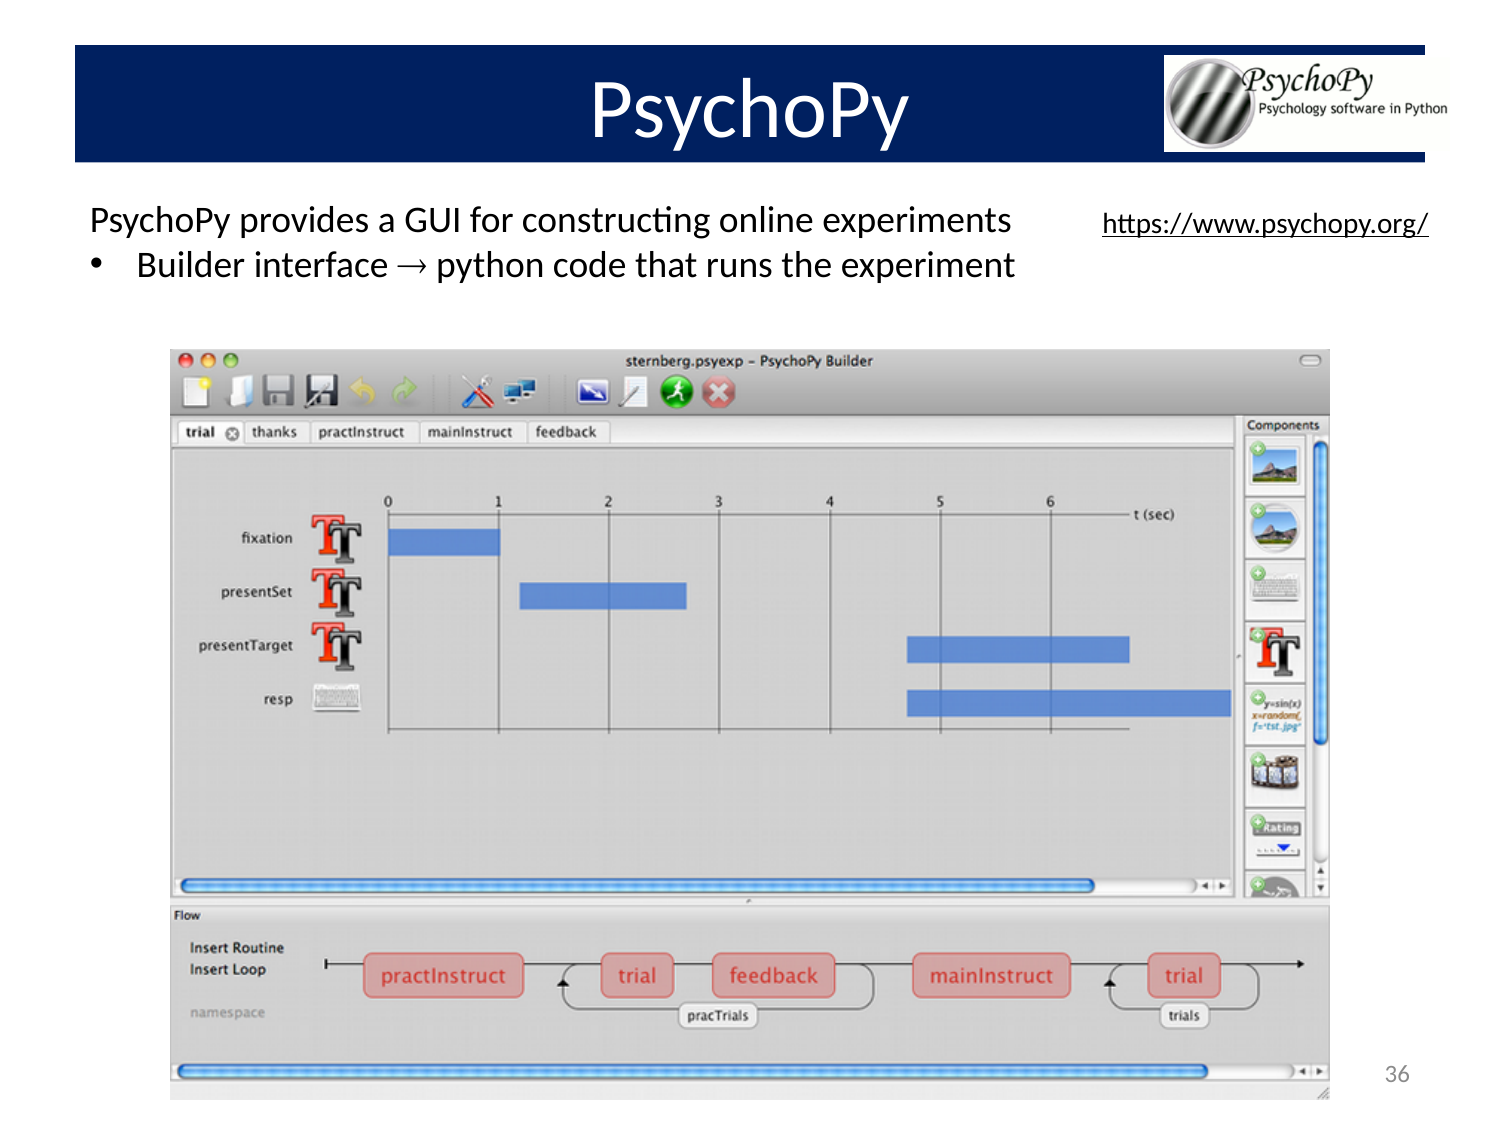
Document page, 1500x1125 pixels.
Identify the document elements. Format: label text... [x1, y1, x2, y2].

picture [1164, 55, 1451, 153]
picture [170, 349, 1330, 1100]
text_box https://www.psychopy.org/ [1087, 196, 1450, 247]
slide_number 36 [1332, 1042, 1425, 1103]
title PsychoPy [75, 45, 1425, 163]
text_box PsychoPy provides a GUI for constructing online experiments Builder interface  python code that runs the experiment [74, 187, 1425, 293]
